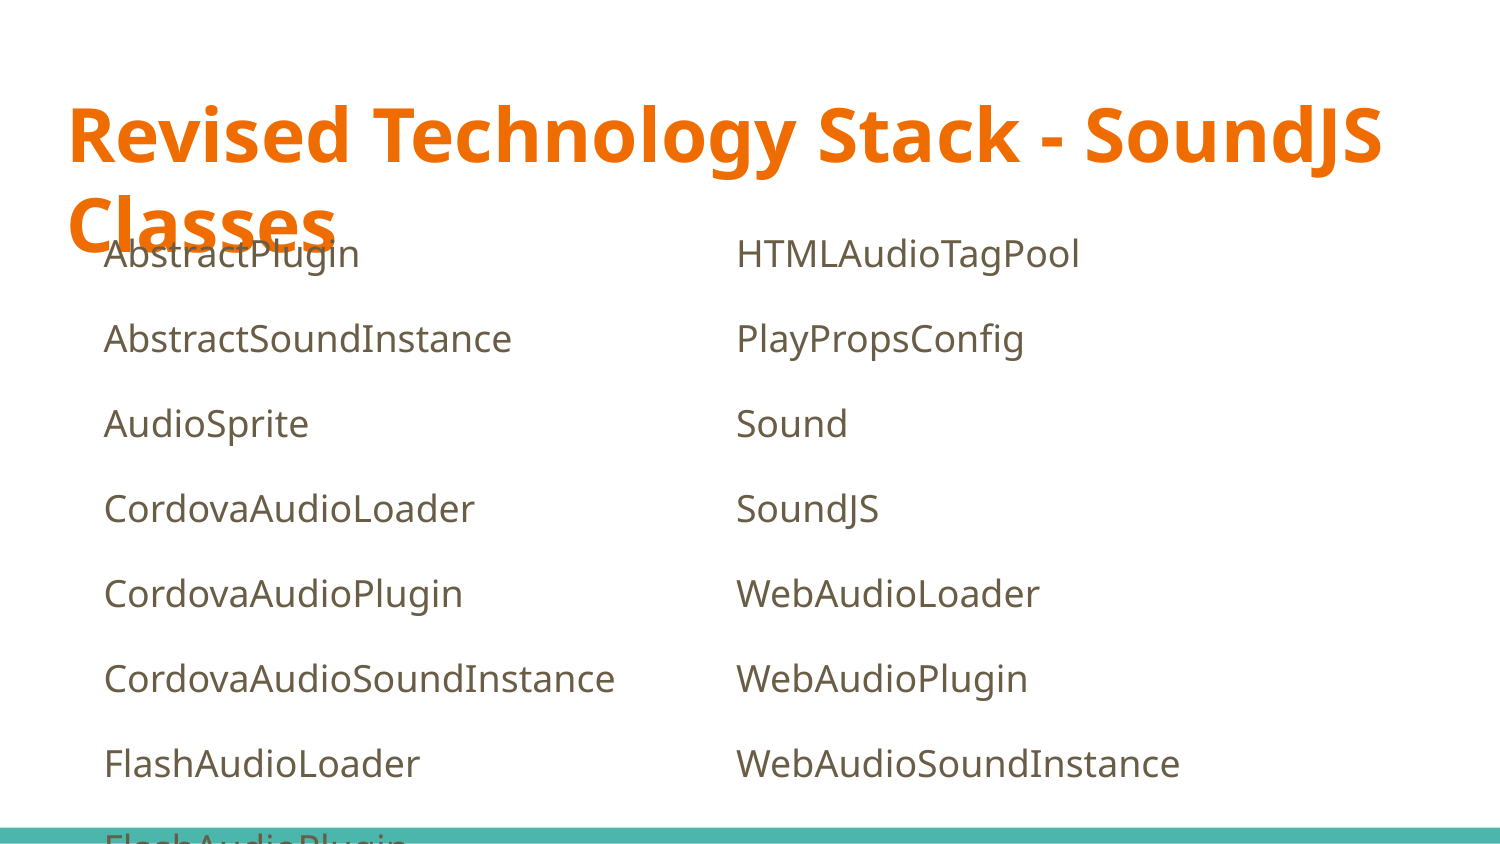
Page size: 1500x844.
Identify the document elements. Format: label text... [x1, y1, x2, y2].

list HTMLAudioTagPool PlayPropsConfig Sound SoundJS WebAudioLoader WebAudioPlugin WebAudioSoundInstance [683, 207, 1327, 750]
title Revised Technology Stack - SoundJS Classes [51, 72, 1449, 189]
list AbstractPlugin AbstractSoundInstance AudioSprite CordovaAudioLoader CordovaAudioPlugin CordovaAudioSoundInstance FlashAudioLoader FlashAudioPlugin FlashAudioSoundInstance HTMLAudioPlugin HTMLAudioSoundInstance [51, 207, 683, 750]
